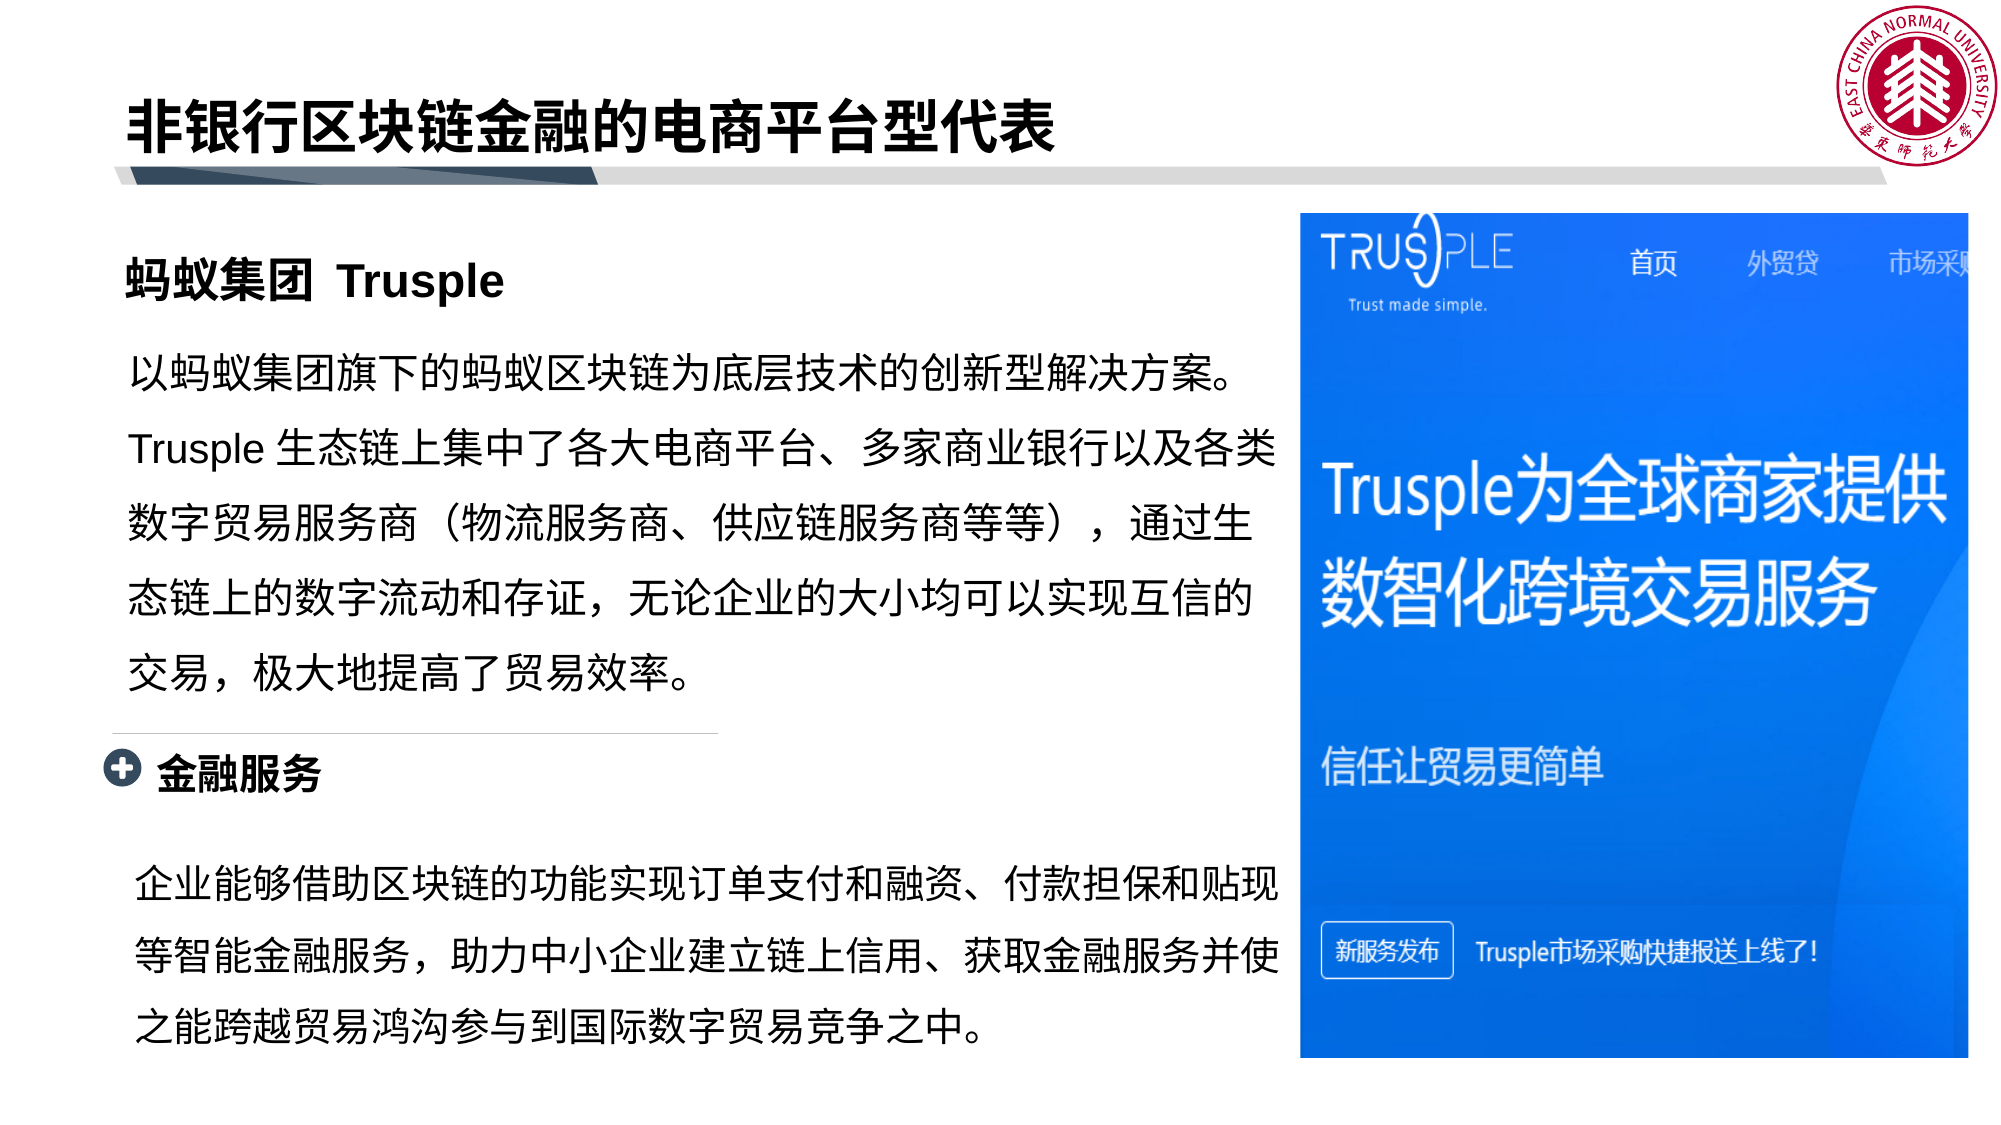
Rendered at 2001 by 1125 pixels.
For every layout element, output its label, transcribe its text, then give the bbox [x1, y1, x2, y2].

picture [1832, 0, 2000, 171]
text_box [103, 242, 1322, 1093]
title 非银行区块链金融的电商平台型代表 [109, 0, 1832, 169]
picture [1300, 213, 1969, 1058]
